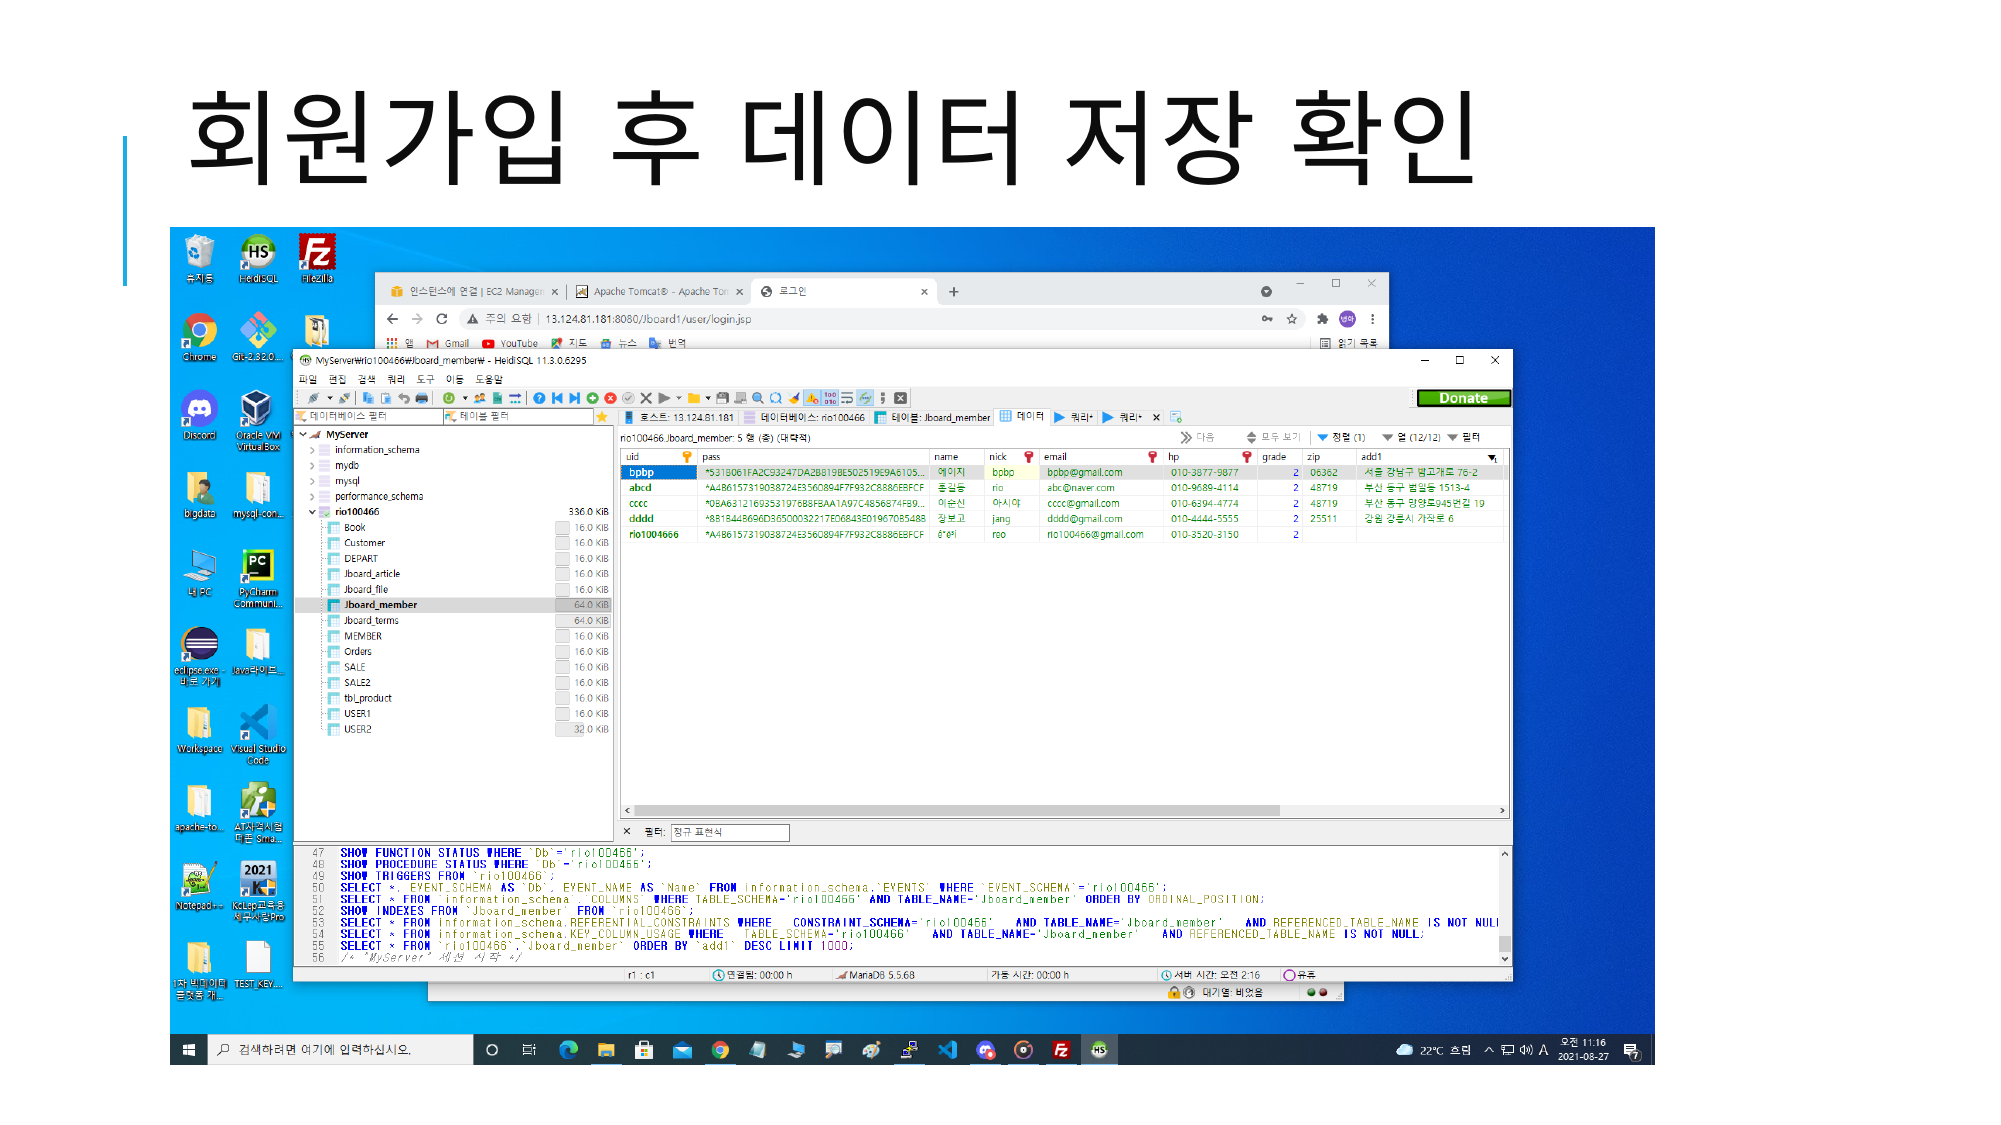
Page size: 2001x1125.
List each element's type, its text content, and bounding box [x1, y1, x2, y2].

title 회원가입 후 데이터 저장 확인 [170, 24, 1765, 271]
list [169, 226, 1655, 1065]
